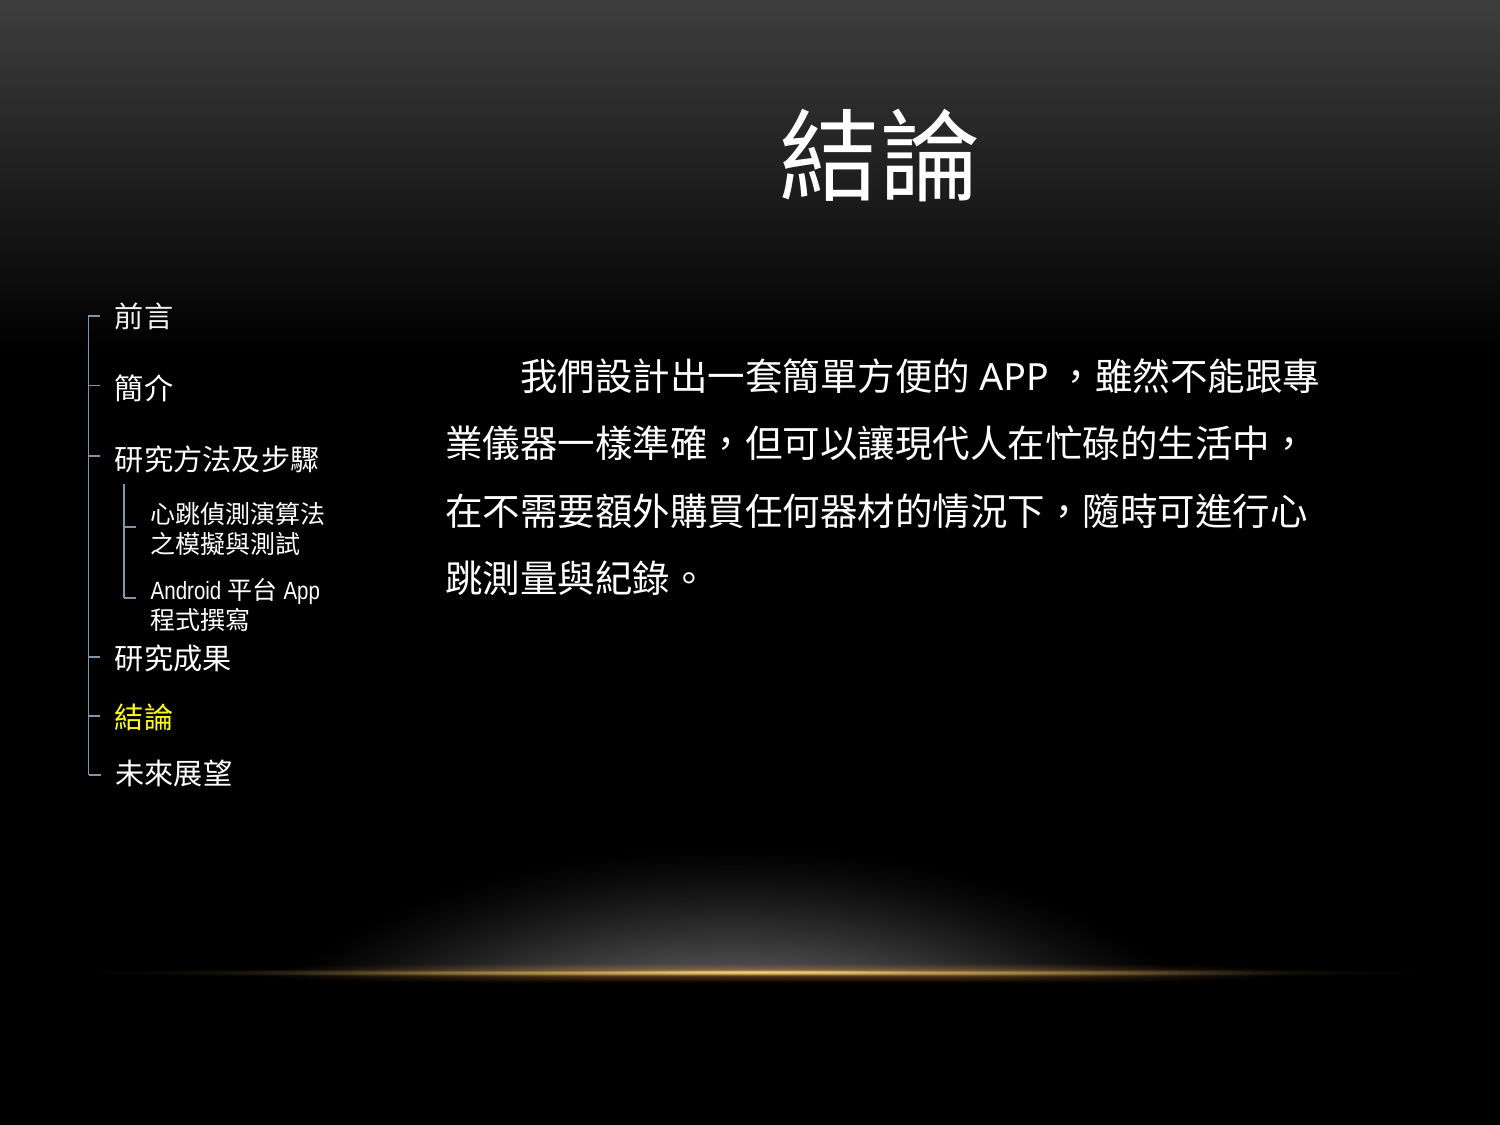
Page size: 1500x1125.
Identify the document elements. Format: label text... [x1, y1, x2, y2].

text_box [88, 290, 361, 799]
picture [0, 0, 1500, 1125]
title 結論 [348, 66, 1412, 221]
text_box 我們設計出一套簡單方便的APP，雖然不能跟專業儀器一樣準確，但可以讓現代人在忙碌的生活中，在不需要額外購買任何器材的情況下，隨時可進行心跳測量與紀錄。 [430, 322, 1341, 608]
